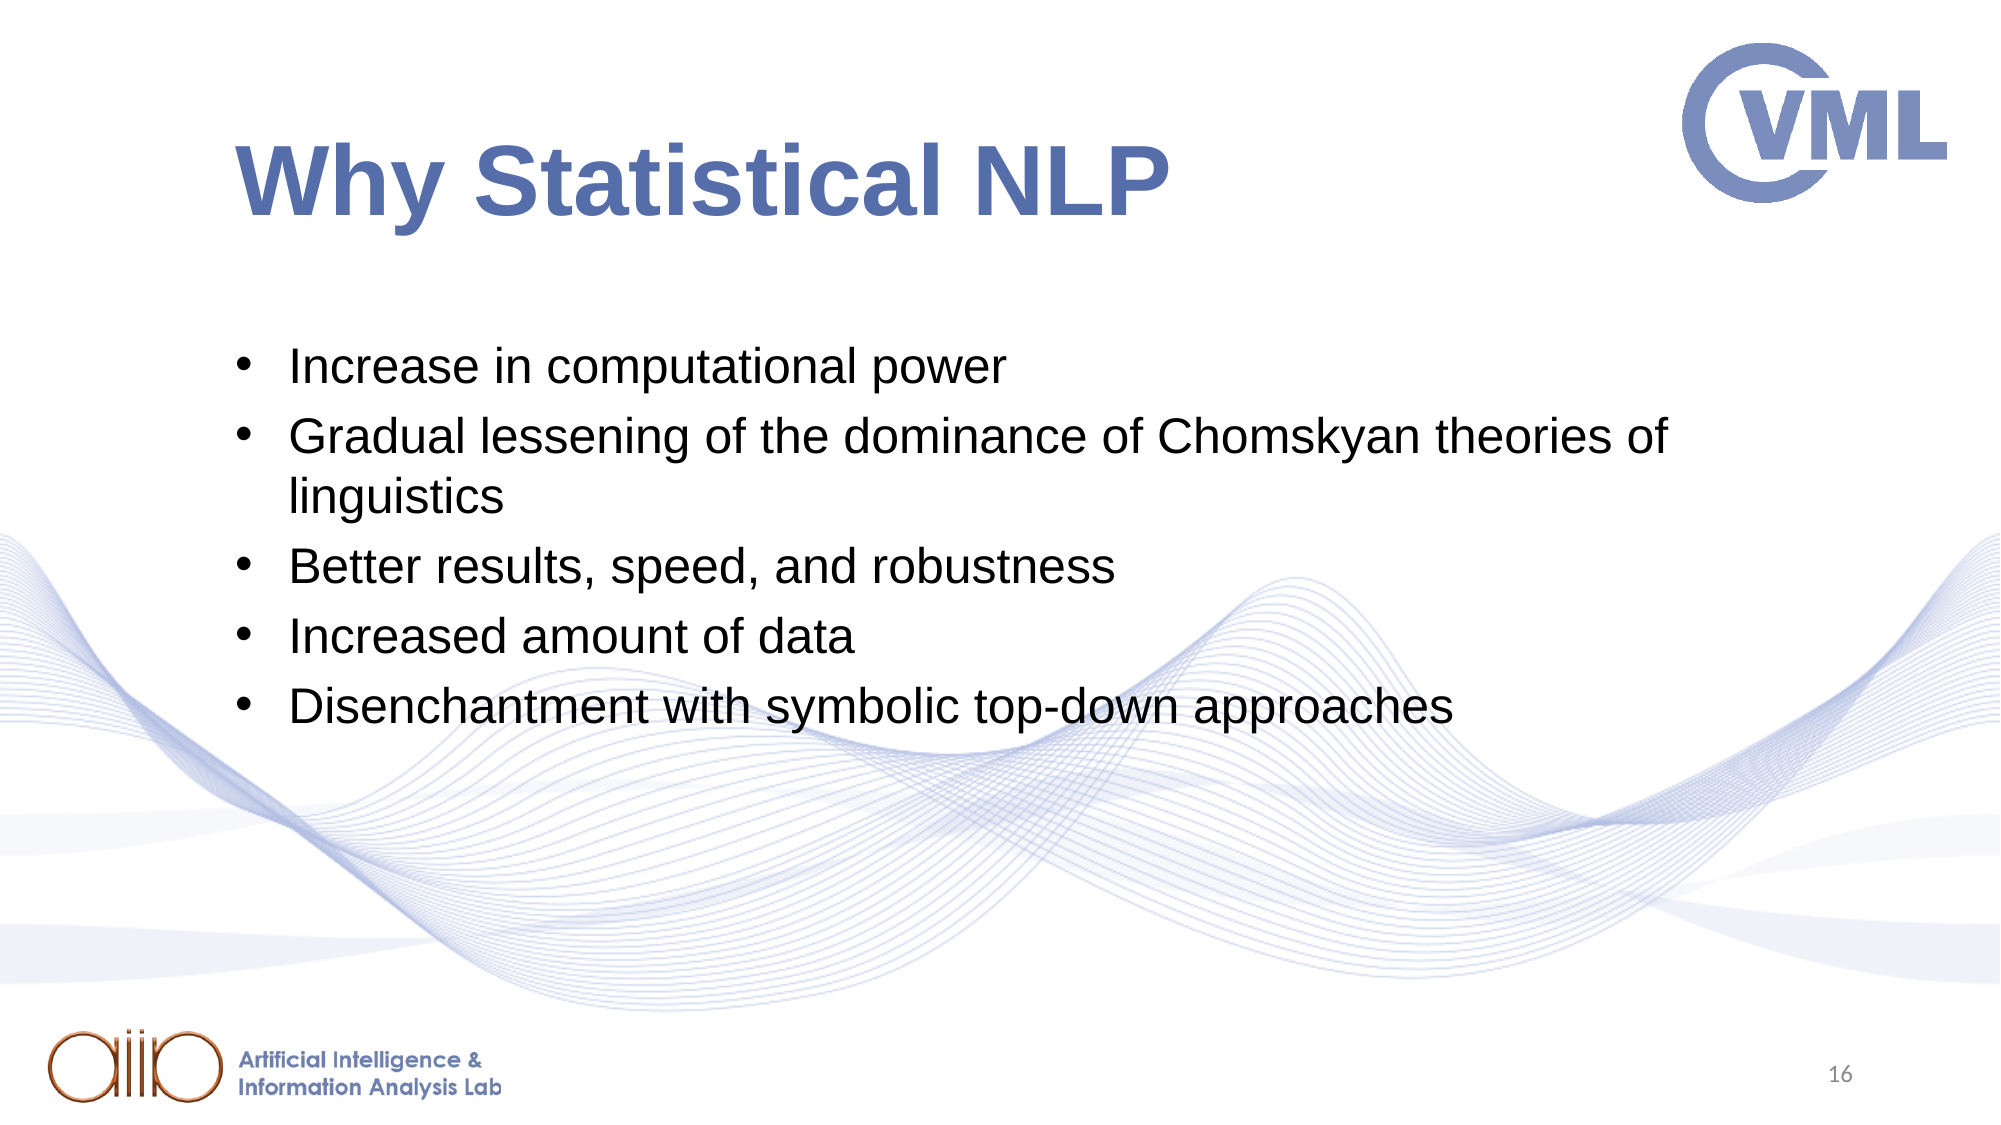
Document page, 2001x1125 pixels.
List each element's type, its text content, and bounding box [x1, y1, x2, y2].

slide_number 16 [1401, 1042, 1869, 1103]
picture [43, 1023, 501, 1106]
title Why Statistical NLP [220, 66, 1455, 284]
list Increase in computational power Gradual lessening of the dominance of Chomskyan theories of linguistics Better results, speed, and robustness Increased amount of data Disenchantment with symbolic top-down approaches [220, 326, 1863, 1024]
picture [1647, 19, 1993, 226]
